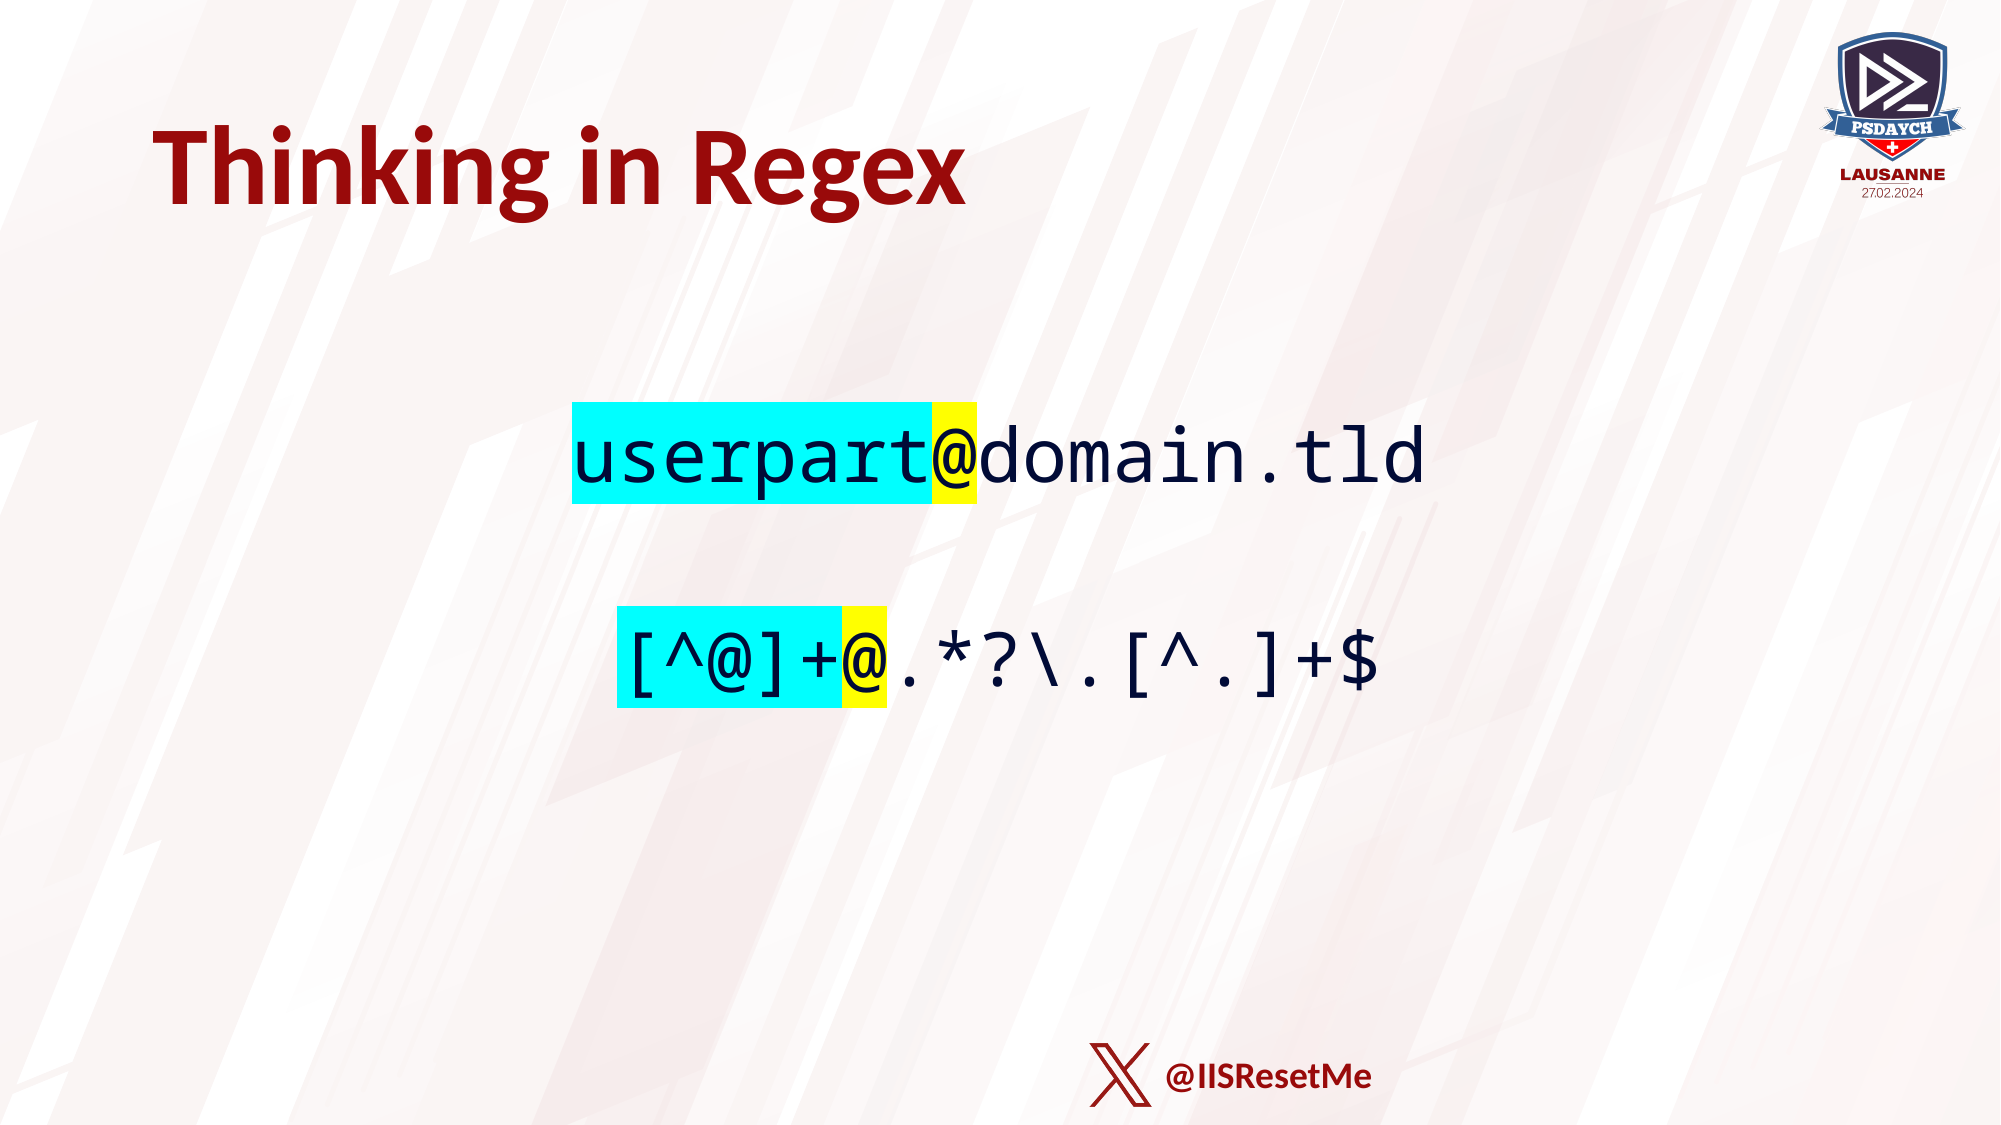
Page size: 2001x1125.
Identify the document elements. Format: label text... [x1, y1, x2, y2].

title Thinking in Regex [137, 59, 1735, 278]
list userpart@domain.tld [^@]+@.*?\.[^.]+$ [137, 299, 1863, 1014]
picture [0, 0, 2000, 1125]
